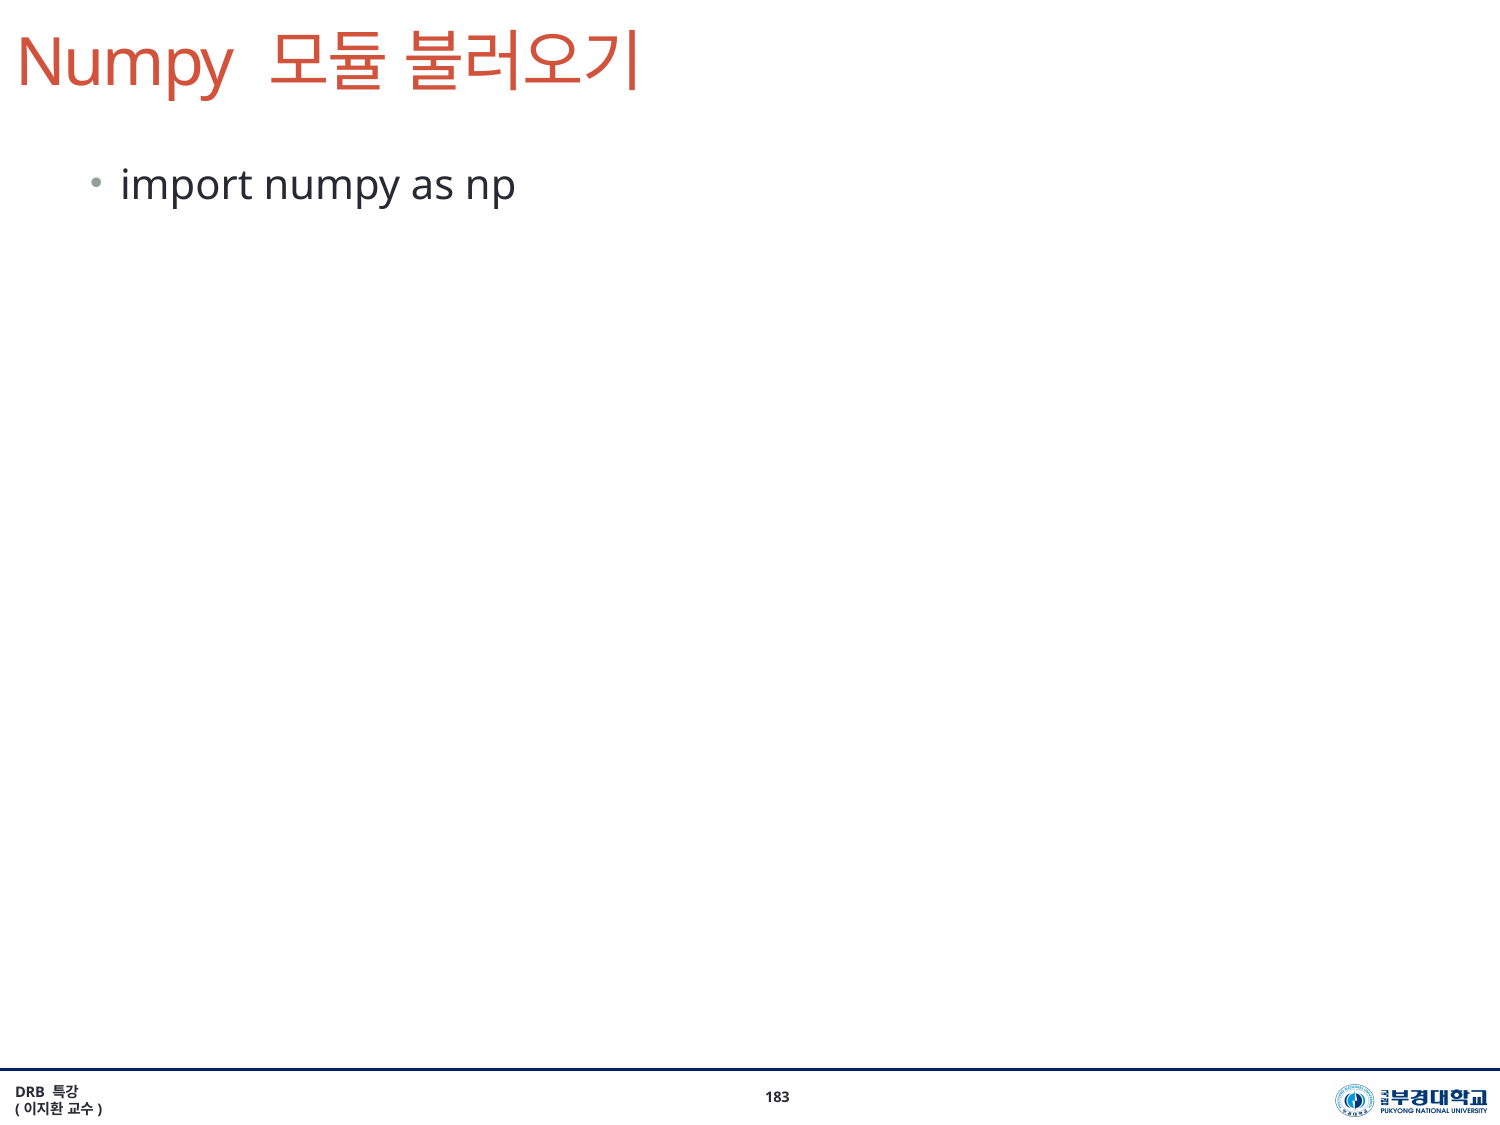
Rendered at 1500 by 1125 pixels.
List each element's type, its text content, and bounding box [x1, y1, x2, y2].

picture [1330, 1079, 1495, 1121]
slide_number DRB 특강 (이지환 교수) [0, 1082, 303, 1118]
title Numpy 모듈 불러오기 [0, 1, 1500, 116]
list import numpy as np [75, 149, 1425, 1033]
